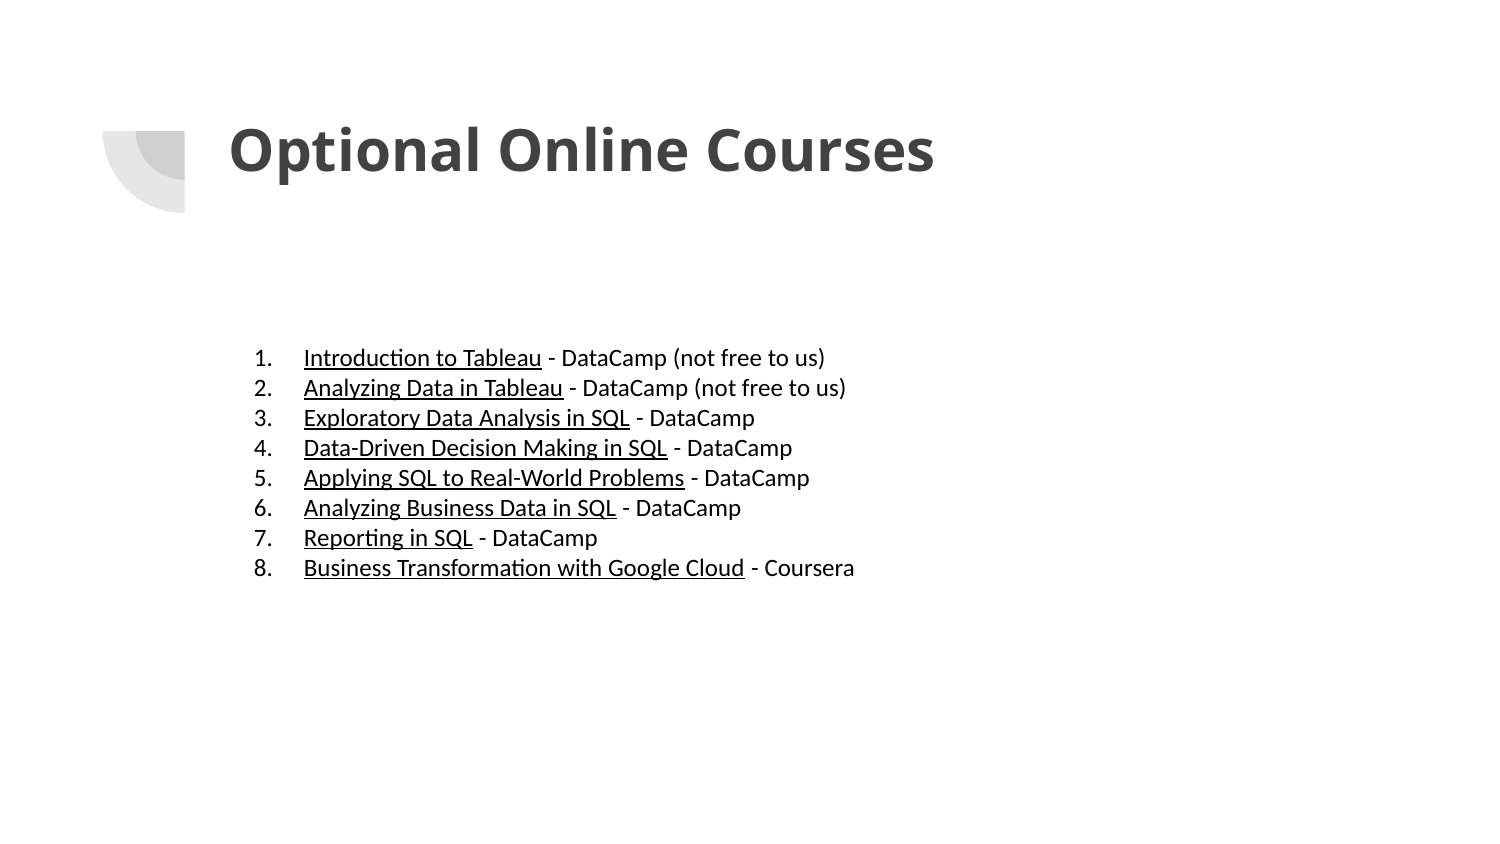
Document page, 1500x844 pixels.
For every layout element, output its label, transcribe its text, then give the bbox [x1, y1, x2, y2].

list Introduction to Tableau - DataCamp (not free to us) Analyzing Data in Tableau - DataCamp (not free to us) Exploratory Data Analysis in SQL - DataCamp Data-Driven Decision Making in SQL - DataCamp Applying SQL to Real-World Problems - DataCamp Analyzing Business Data in SQL - DataCamp Reporting in SQL - DataCamp Business Transformation with Google Cloud - Coursera [213, 326, 1368, 744]
title Optional Online Courses [213, 98, 1368, 263]
